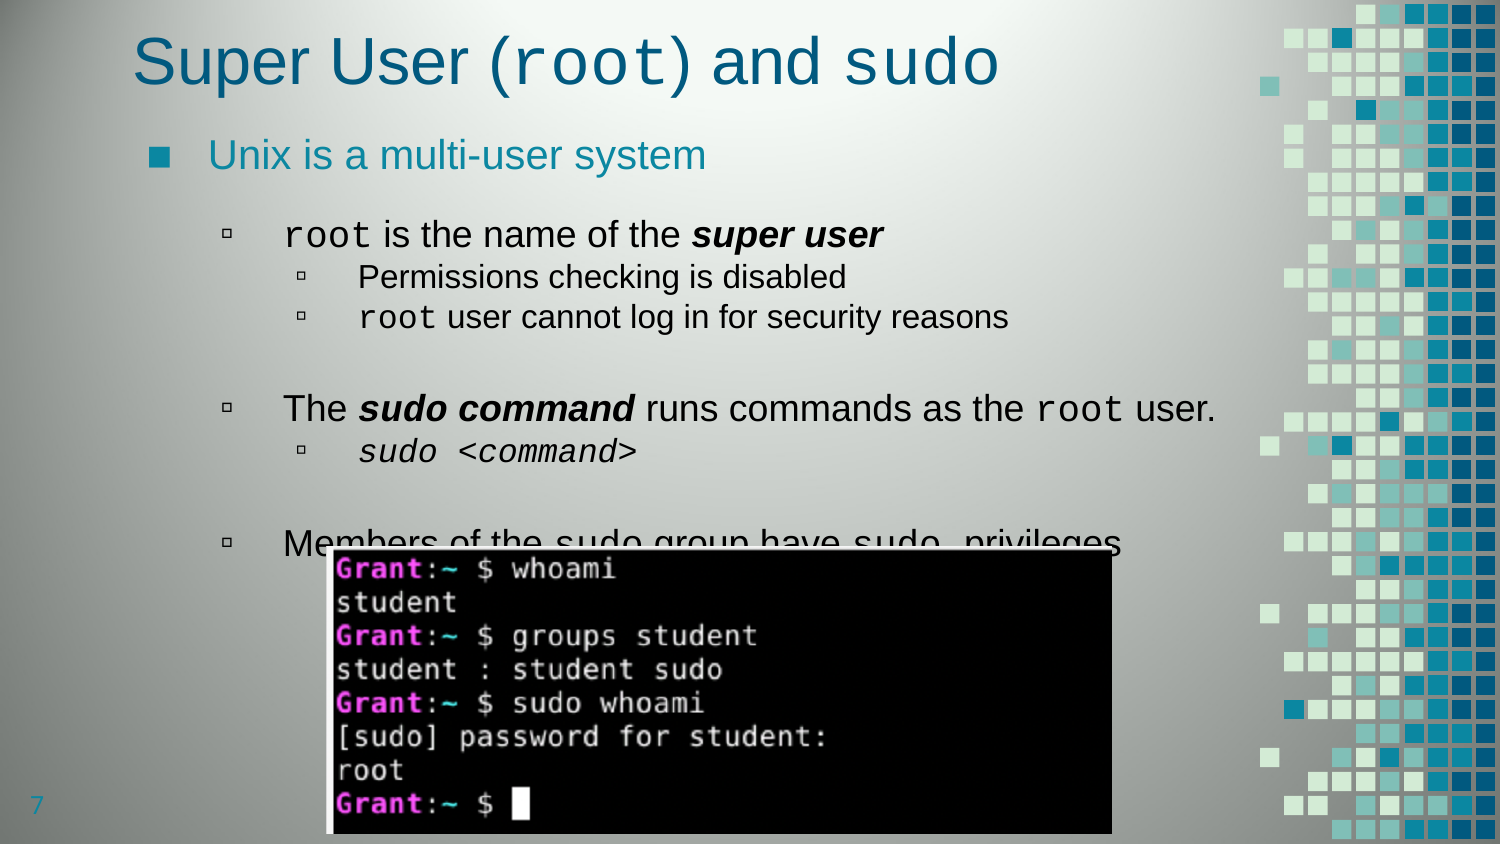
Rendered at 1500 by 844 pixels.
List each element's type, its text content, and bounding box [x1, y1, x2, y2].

list Unix is a multi-user system root is the name of the super user Permissions checking is disabled root user cannot log in for security reasons The sudo command runs commands as the root user. sudo <command> Members of the sudo group have sudo privileges [117, 112, 1320, 774]
slide_number 7 [15, 774, 105, 839]
title Super User (root) and sudo [117, 7, 1227, 112]
picture [0, 0, 1500, 844]
